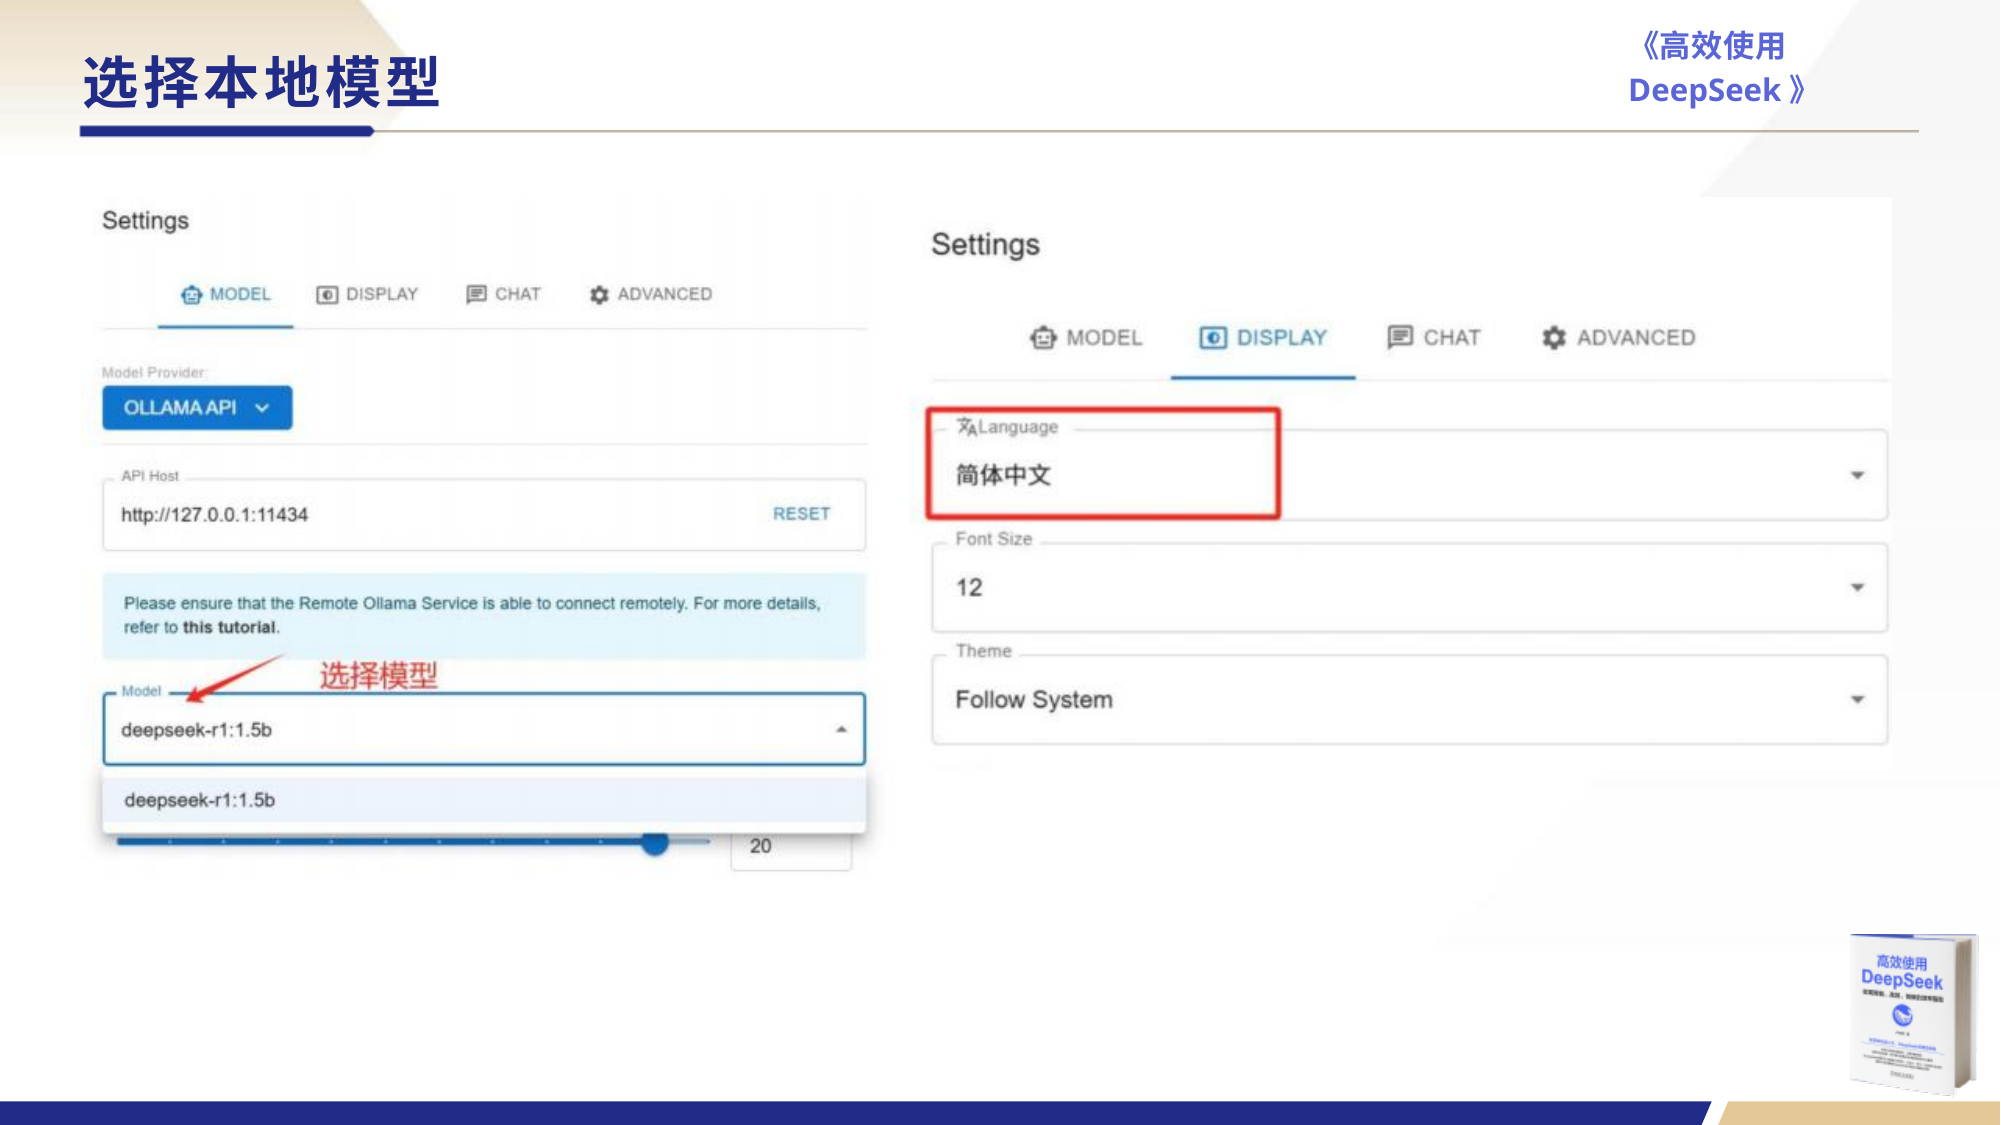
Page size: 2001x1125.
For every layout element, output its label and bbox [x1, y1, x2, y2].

picture [0, 0, 2000, 1101]
text_box [0, 1101, 2000, 1125]
